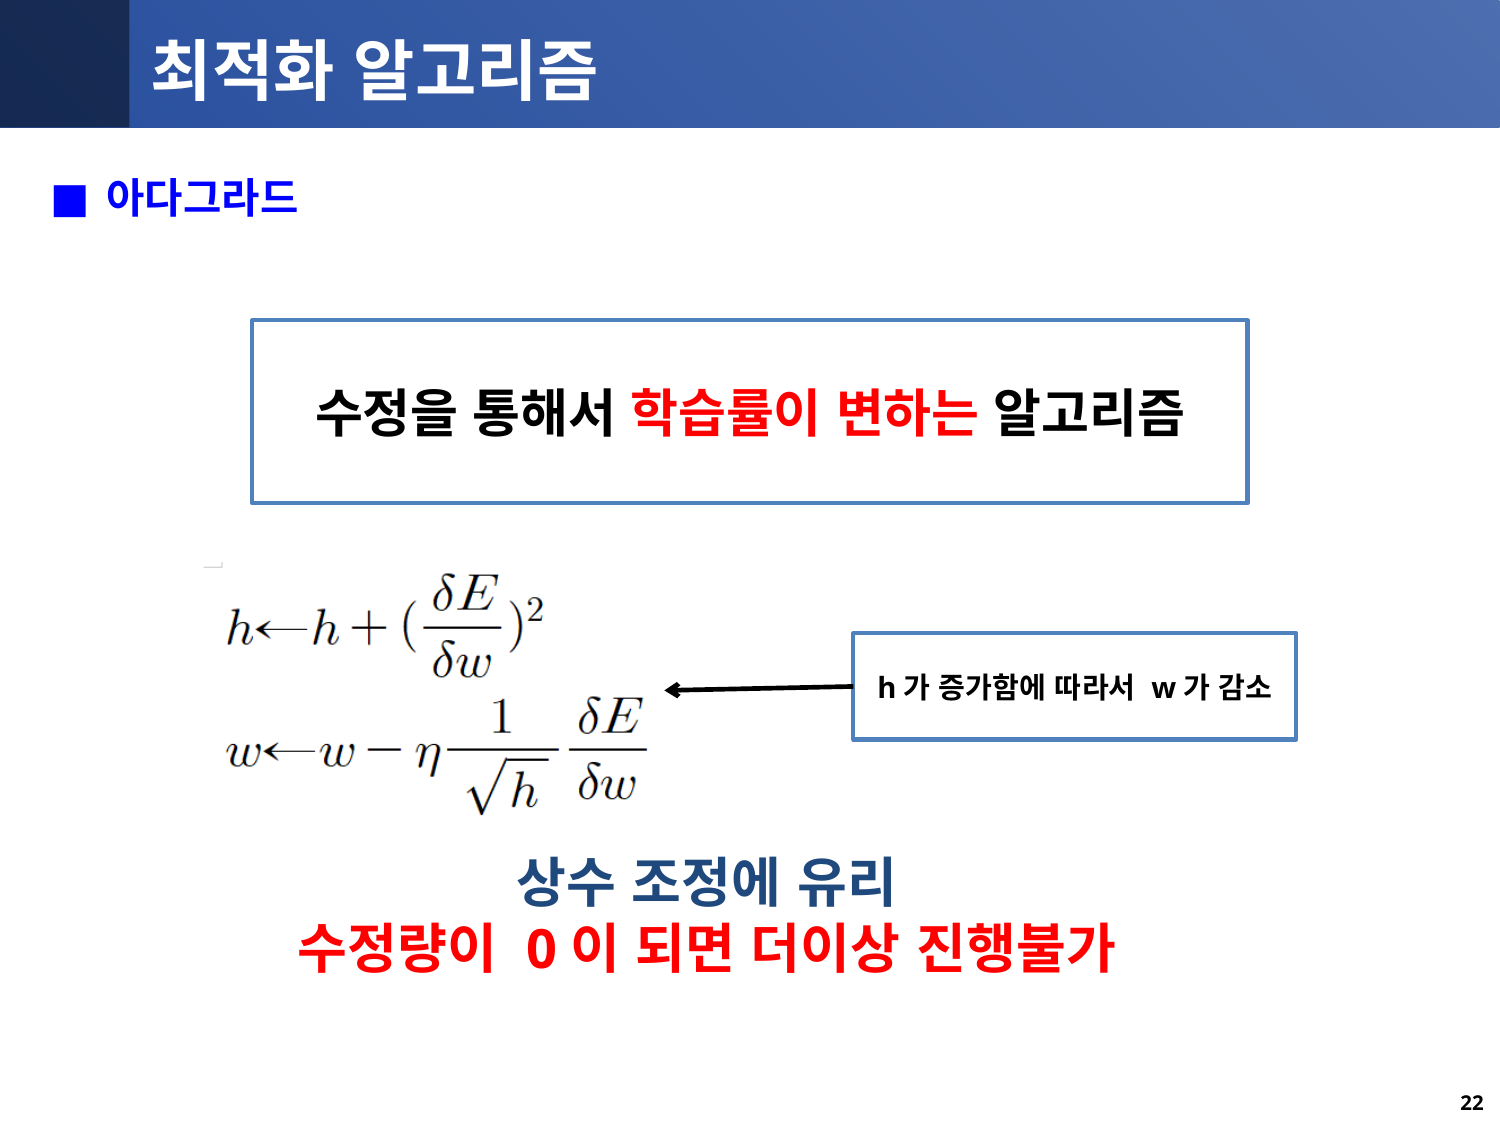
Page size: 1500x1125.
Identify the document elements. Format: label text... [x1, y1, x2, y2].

title 최적화 알고리즘 [135, 21, 1460, 106]
slide_number 27 [1148, 1081, 1500, 1125]
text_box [203, 562, 1297, 819]
text_box 수정을 통해서 학습률이 변하는 알고리즘 [250, 318, 1250, 505]
text_box 상수 조정에 유리 수정량이 0이 되면 더이상 진행불가 [207, 827, 1207, 1007]
list 아다그라드 [34, 163, 1448, 1055]
